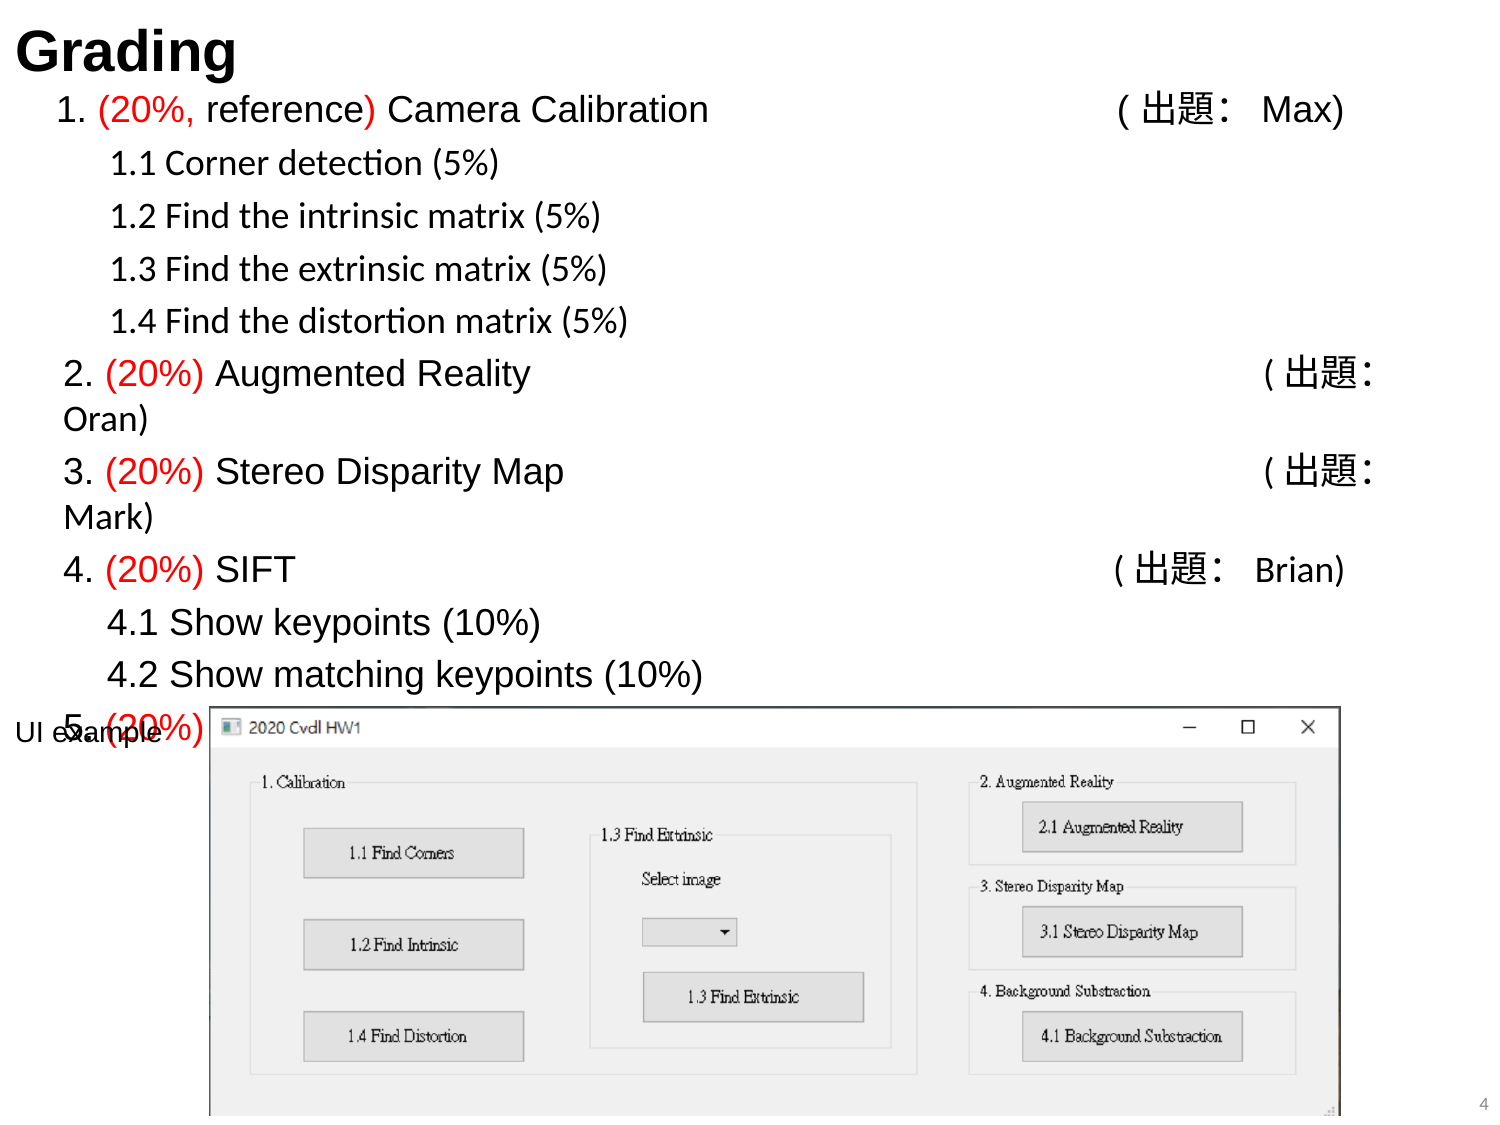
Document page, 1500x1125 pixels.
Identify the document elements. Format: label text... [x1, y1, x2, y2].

text_box UI example [0, 706, 207, 756]
list 1. (20%, reference) Camera Calibration (出題：Max) 1.1 Corner detection (5%) 1.2 Find the intrinsic matrix (5%) 1.3 Find the extrinsic matrix (5%) 1.4 Find the distortion matrix (5%) 2. (20%) Augmented Reality (出題：Oran) 3. (20%) Stereo Disparity Map (出題：Mark) 4. (20%) SIFT (出題：Brian) 4.1 Show keypoints (10%) 4.2 Show matching keypoints (10%) 5. (20%) Training Cifar10 Classifier Using VGG16 [19, 70, 1500, 1045]
title Grading [0, 0, 1294, 105]
picture [209, 706, 1341, 1116]
slide_number 4 [1162, 1080, 1500, 1125]
